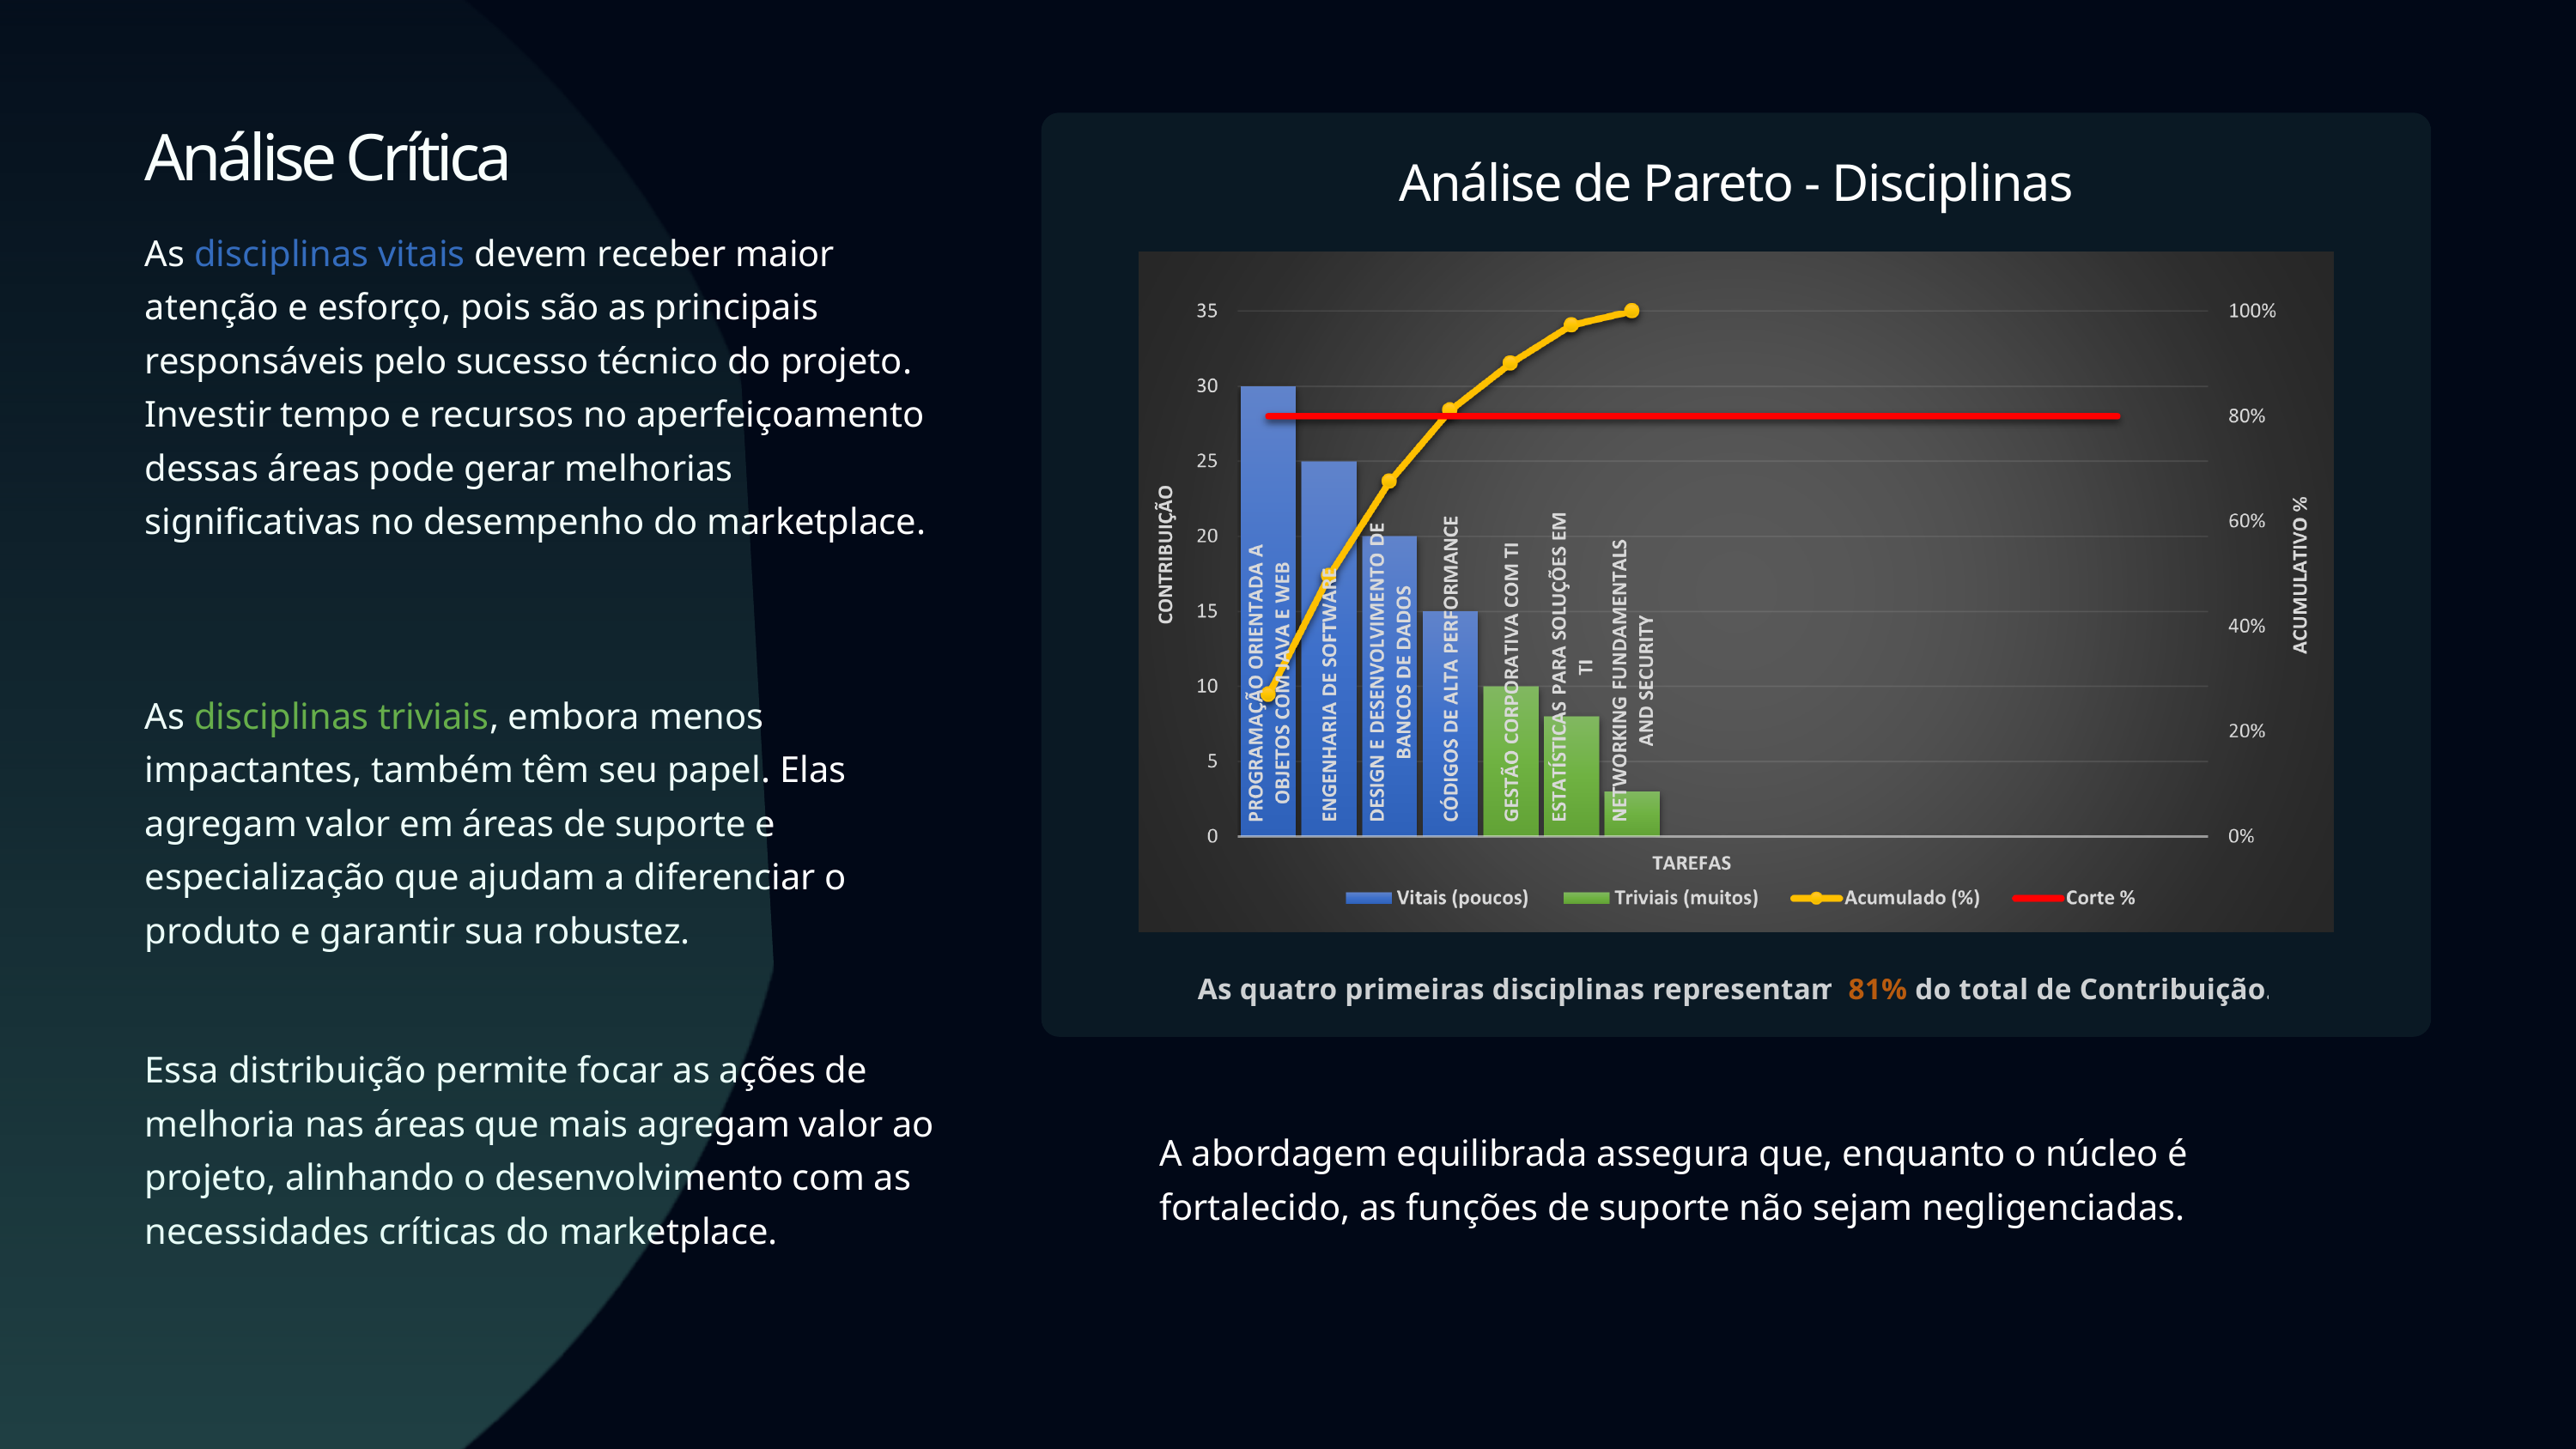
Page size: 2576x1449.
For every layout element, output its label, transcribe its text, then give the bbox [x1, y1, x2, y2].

text_box [0, 0, 801, 1449]
picture [1138, 252, 2334, 932]
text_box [1041, 112, 2432, 1038]
text_box As disciplinas vitais devem receber maior atenção e esforço, pois são as principais responsáveis pelo sucesso técnico do projeto. Investir tempo e recursos no aperfeiçoamento dessas áreas pode gerar melhorias significativas no desempenho do marketplace. [732, 220, 945, 543]
text_box A abordagem equilibrada assegura que, enquanto o núcleo é fortalecido, as funções de suporte não sejam negligenciadas. [1159, 1119, 2387, 1228]
text_box Essa distribuição permite focar as ações de melhoria nas áreas que mais agregam valor ao projeto, alinhando o desenvolvimento com as necessidades críticas do marketplace. [778, 1036, 1009, 1252]
text_box As disciplinas triviais, embora menos impactantes, também têm seu papel. Elas agregam valor em áreas de suporte e especialização que ajudam a diferenciar o produto e garantir sua robustez. [758, 682, 945, 951]
text_box Análise Crítica [721, 12, 1600, 194]
